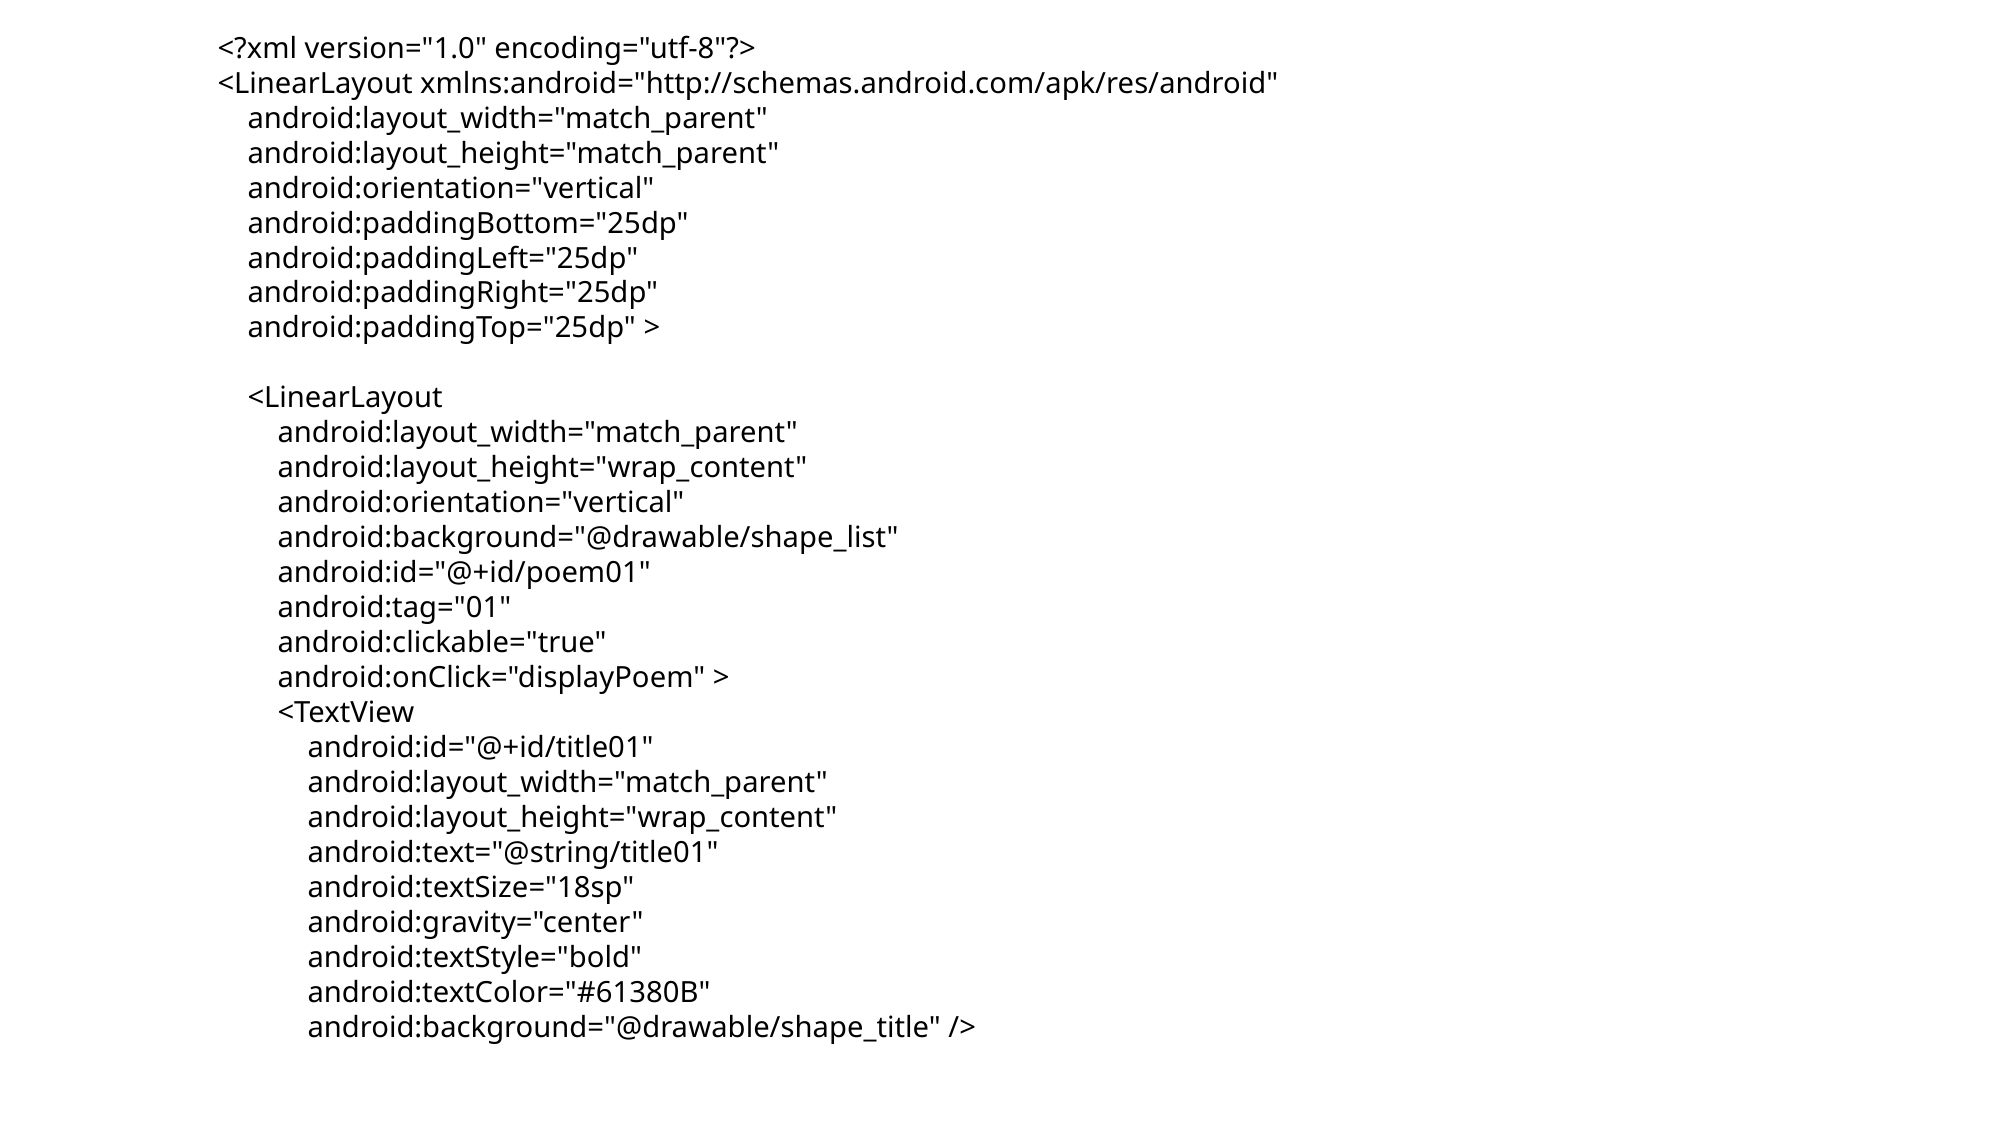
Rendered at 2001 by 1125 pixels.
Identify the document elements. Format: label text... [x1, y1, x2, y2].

text_box <?xml version="1.0" encoding="utf-8"?> <LinearLayout xmlns:android="http://schemas.android.com/apk/res/android" android:layout_width="match_parent" android:layout_height="match_parent" android:orientation="vertical" android:paddingBottom="25dp" android:paddingLeft="25dp" android:paddingRight="25dp" android:paddingTop="25dp" > <LinearLayout android:layout_width="match_parent" android:layout_height="wrap_content" android:orientation="vertical" android:background="@drawable/shape_list" android:id="@+id/poem01" android:tag="01" android:clickable="true" android:onClick="displayPoem" > <TextView android:id="@+id/title01" android:layout_width="match_parent" android:layout_height="wrap_content" android:text="@string/title01" android:textSize="18sp" android:gravity="center" android:textStyle="bold" android:textColor="#61380B" android:background="@drawable/shape_title" /> [202, 21, 1554, 1051]
